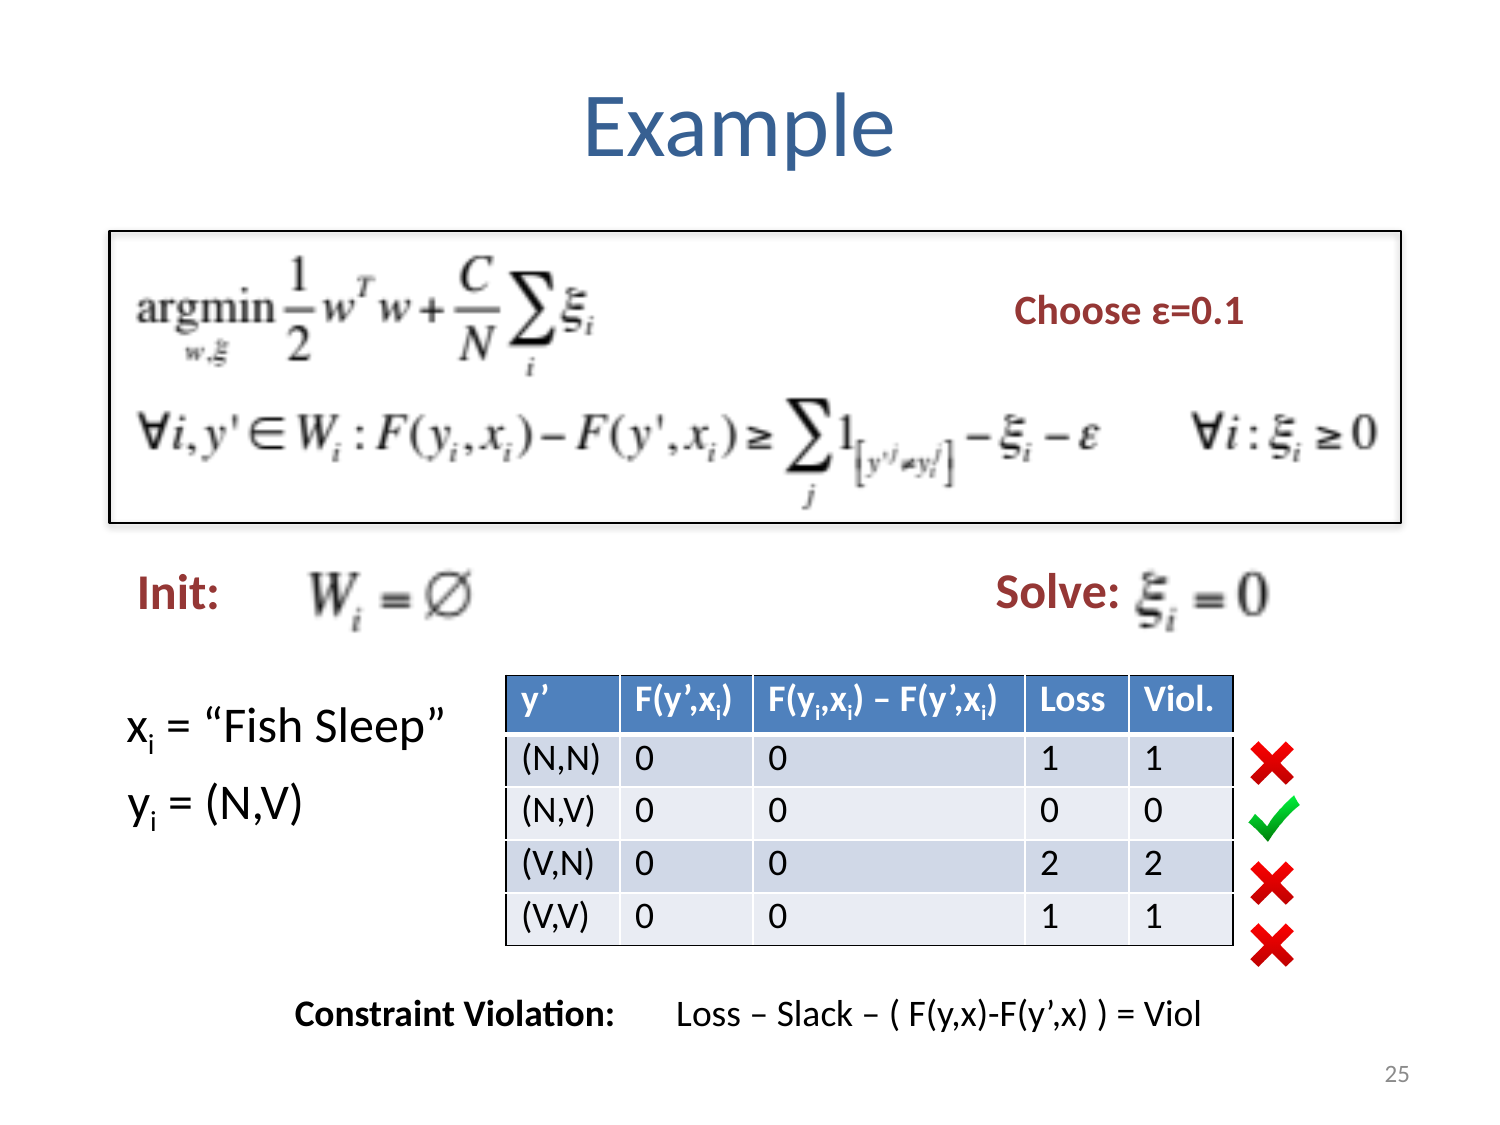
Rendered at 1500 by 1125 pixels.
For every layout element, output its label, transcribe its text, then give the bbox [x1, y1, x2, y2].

table_cell 1 [1130, 894, 1232, 945]
text_box xi = “Fish Sleep” [111, 684, 462, 768]
table_cell 0 [754, 894, 1024, 945]
title Example [75, 45, 1425, 223]
table_cell (V,N) [507, 841, 619, 892]
table_header y’ [507, 676, 619, 732]
table_cell 1 [1026, 894, 1128, 945]
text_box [131, 241, 1386, 514]
text_box [109, 230, 1401, 524]
table_cell 0 [754, 737, 1024, 786]
text_box Solve: [980, 551, 1136, 627]
table_cell 0 [1026, 788, 1128, 839]
table_cell 1 [1130, 737, 1232, 786]
table_cell 0 [621, 737, 752, 786]
table_cell 0 [621, 894, 752, 945]
picture [1250, 860, 1294, 906]
table_cell 2 [1130, 841, 1232, 892]
table_cell 0 [754, 788, 1024, 839]
table_cell 0 [1130, 788, 1232, 839]
table_cell (N,N) [507, 737, 619, 786]
table_cell (N,V) [507, 788, 619, 839]
table_header F(yi,xi) – F(y’,xi) [754, 676, 1024, 732]
table_cell 0 [621, 841, 752, 892]
slide_number 25 [1074, 1042, 1425, 1103]
picture [1247, 795, 1300, 843]
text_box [1129, 558, 1275, 641]
table_cell 0 [754, 841, 1024, 892]
table_header F(y’,xi) [621, 676, 752, 732]
table_cell 1 [1026, 737, 1128, 786]
table_cell 0 [621, 788, 752, 839]
text_box Init: [122, 551, 235, 627]
picture [1250, 740, 1294, 785]
table_cell (V,V) [507, 894, 619, 945]
text_box Loss – Slack – ( F(y,x)-F(y’,x) ) = Viol [661, 982, 1218, 1042]
text_box yi = (N,V) [112, 761, 320, 845]
text_box Constraint Violation: [280, 981, 631, 1042]
picture [1250, 923, 1294, 968]
table_header Loss [1026, 676, 1128, 732]
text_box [301, 558, 480, 642]
table_header Viol. [1130, 676, 1232, 732]
table_cell 2 [1026, 841, 1128, 892]
